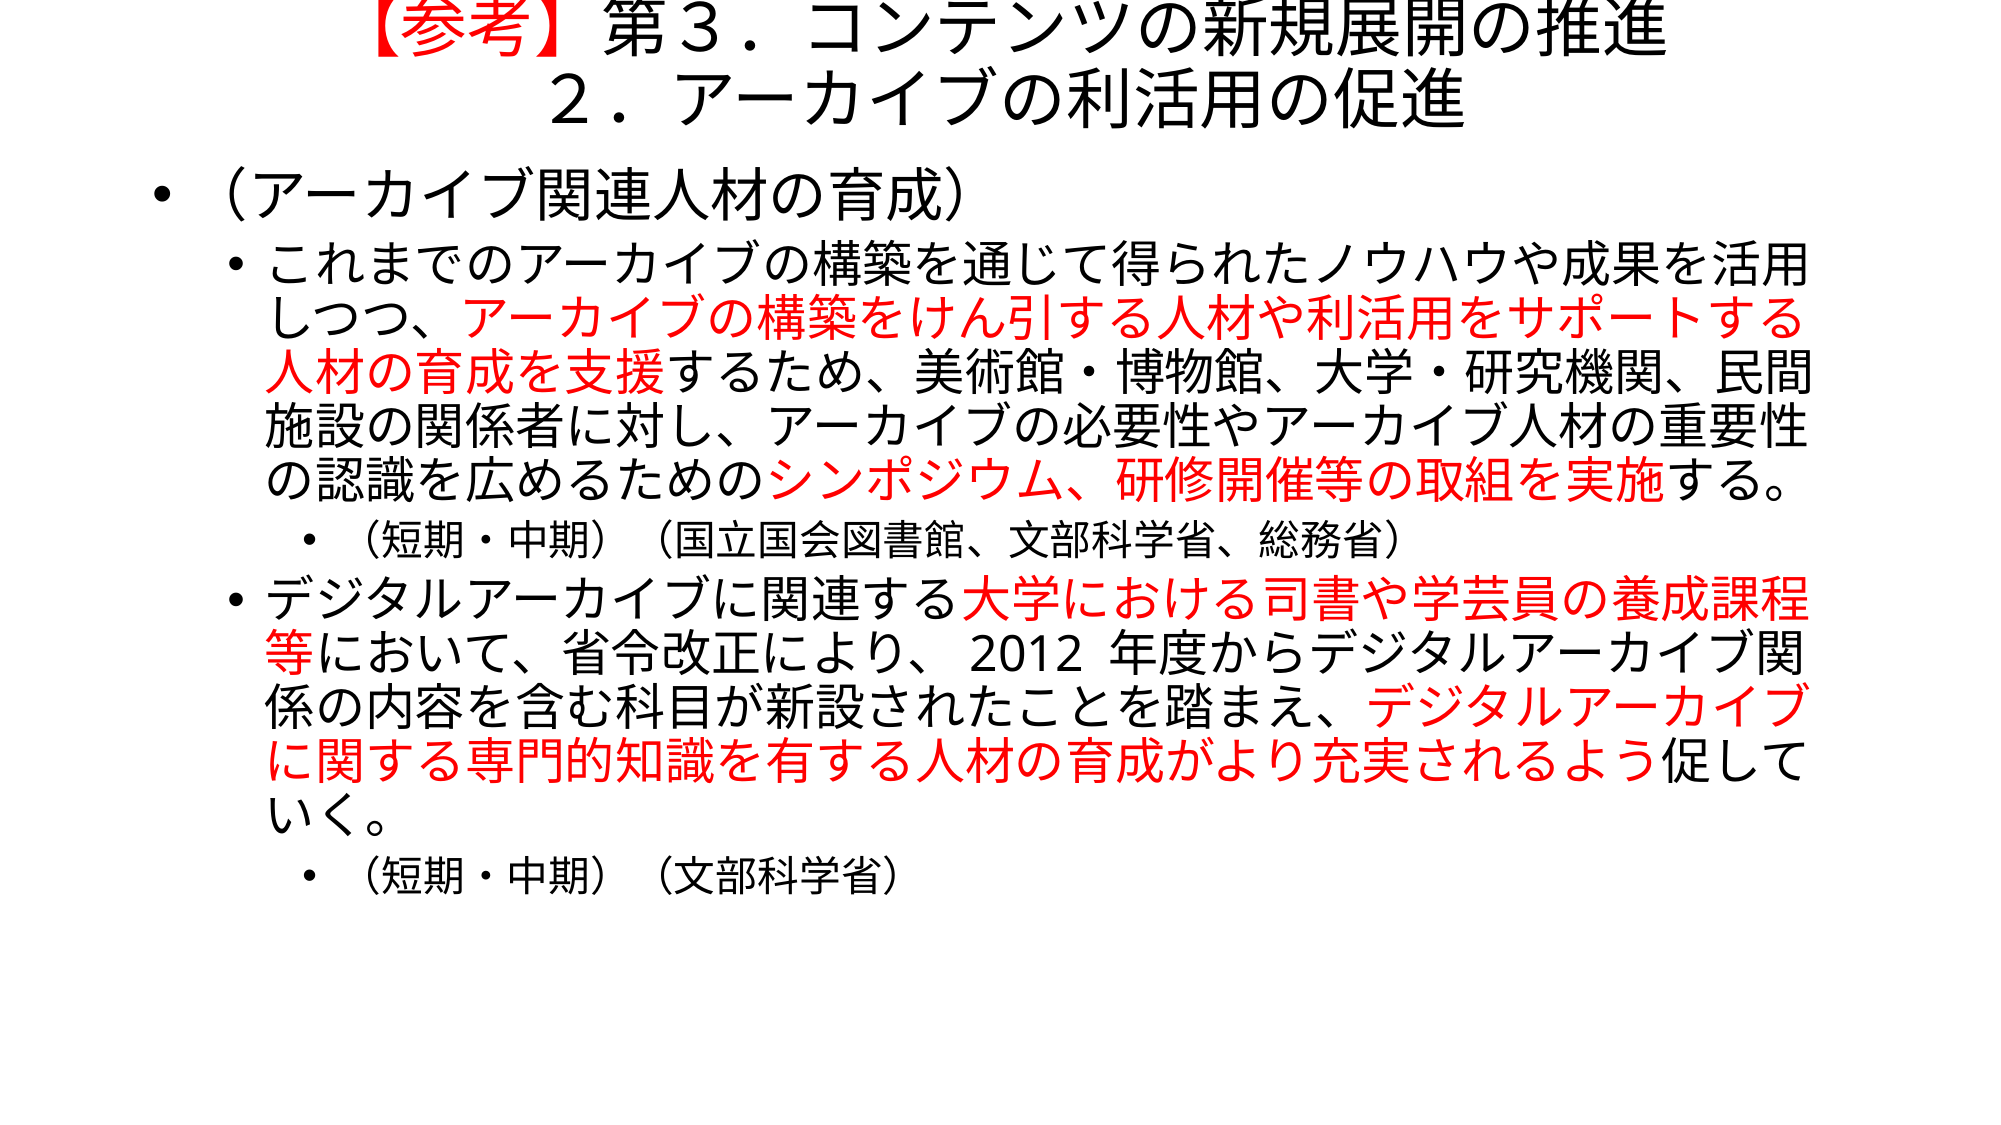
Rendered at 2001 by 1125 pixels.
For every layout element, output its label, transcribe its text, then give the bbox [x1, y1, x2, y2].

list （アーカイブ関連人材の育成） これまでのアーカイブの構築を通じて得られたノウハウや成果を活用しつつ、アーカイブの構築をけん引する人材や利活用をサポートする人材の育成を支援するため、美術館・博物館、大学・研究機関、民間施設の関係者に対し、アーカイブの必要性やアーカイブ人材の重要性の認識を広めるためのシンポジウム、研修開催等の取組を実施する。 （短期・中期）（国立国会図書館、文部科学省、総務省） デジタルアーカイブに関連する大学における司書や学芸員の養成課程等において、省令改正により、2012 年度からデジタルアーカイブ関係の内容を含む科目が新設されたことを踏まえ、デジタルアーカイブに関する専門的知識を有する人材の育成がより充実されるよう促していく。 （短期・中期）（文部科学省） [137, 158, 1863, 1125]
title 【参考】第３．コンテンツの新規展開の推進 ２．アーカイブの利活用の促進 [20, 4, 1984, 127]
